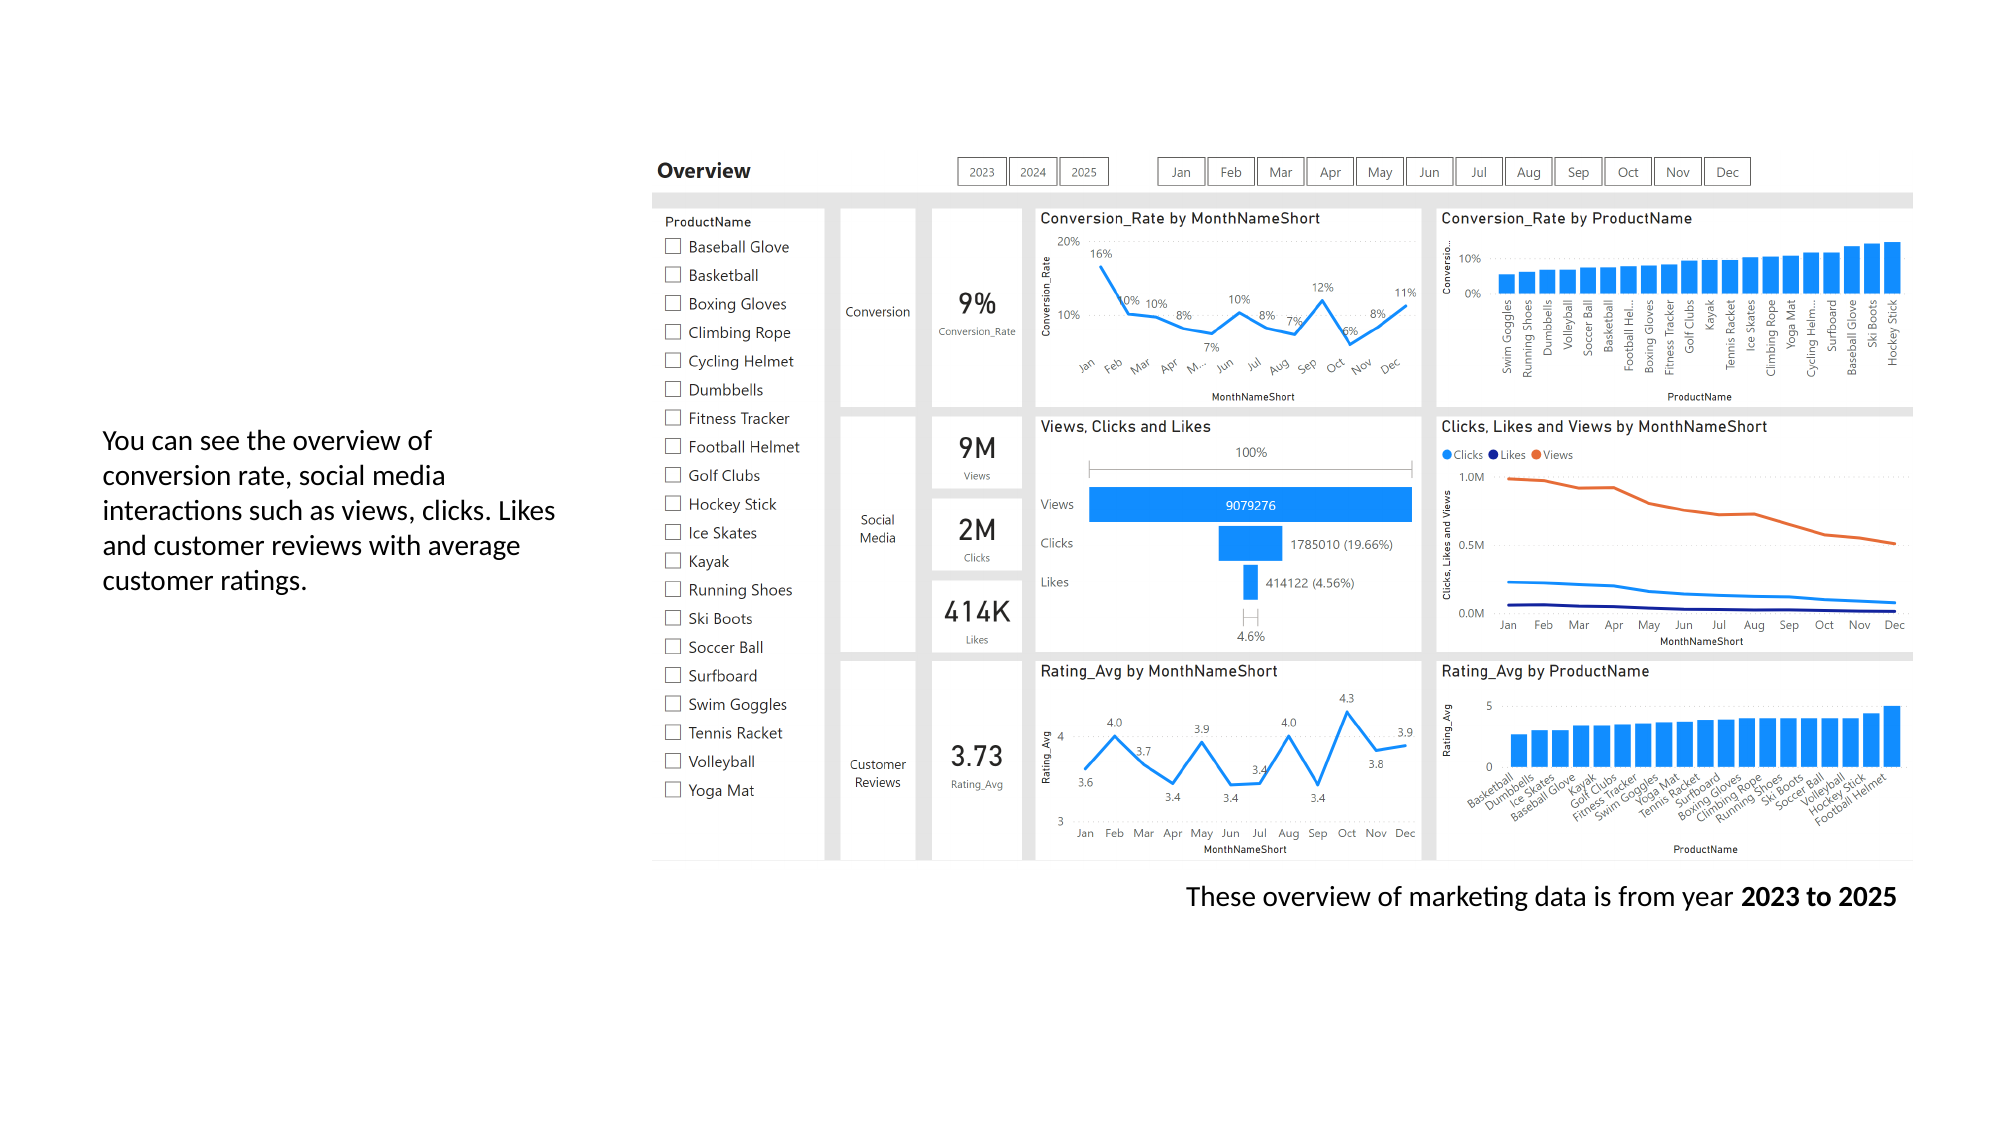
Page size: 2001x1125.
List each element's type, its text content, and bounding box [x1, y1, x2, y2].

text_box These overview of marketing data is from year 2023 to 2025 [1162, 870, 1913, 920]
picture [652, 150, 1913, 870]
text_box You can see the overview of conversion rate, social media interactions such as views, clicks. Likes and customer reviews with average customer ratings. [87, 414, 578, 604]
